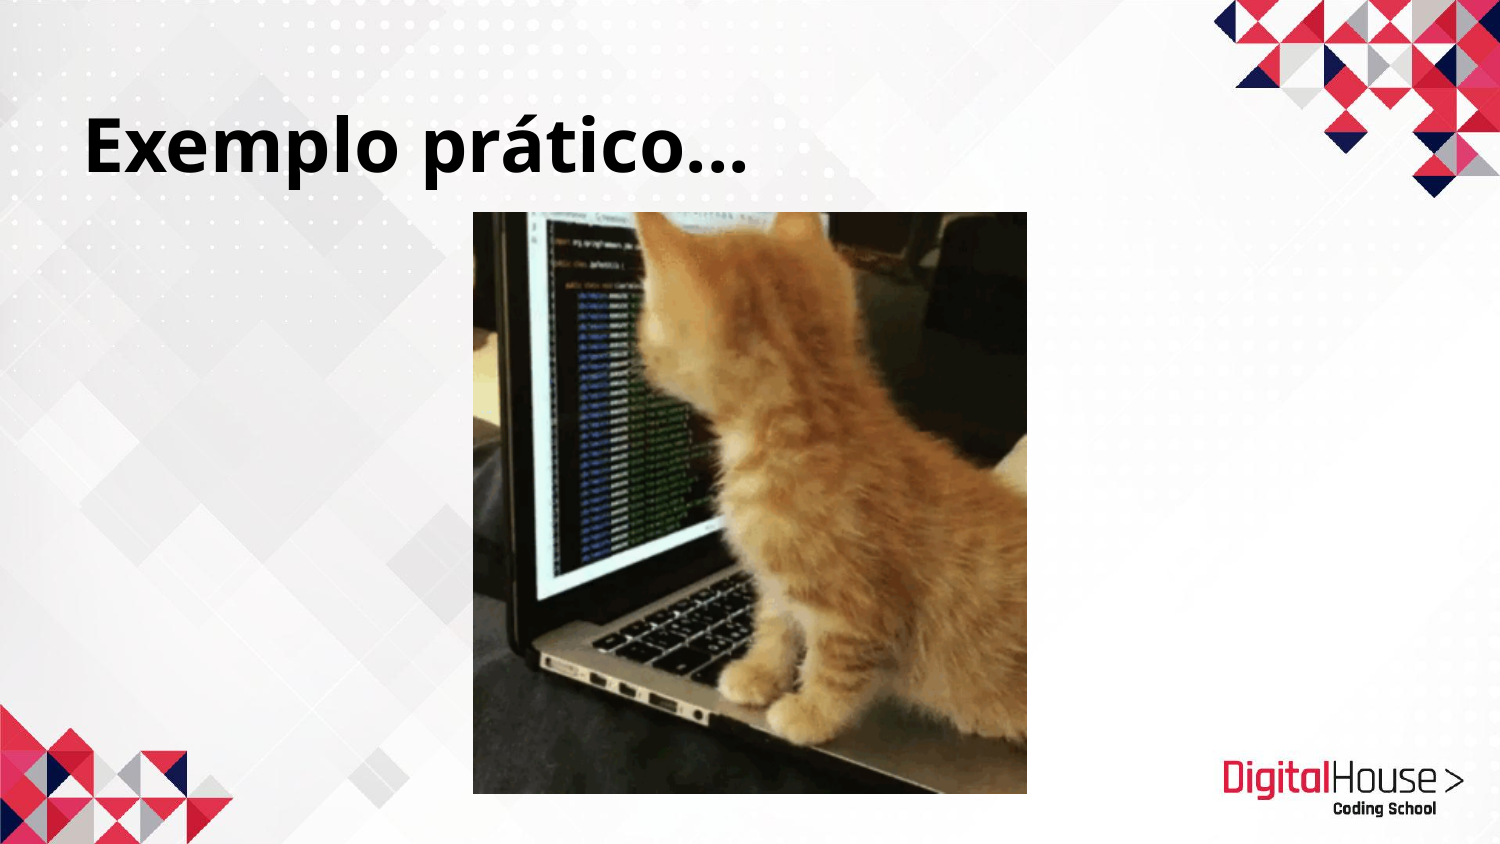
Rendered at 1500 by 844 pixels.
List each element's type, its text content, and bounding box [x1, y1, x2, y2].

title Exemplo prático... [67, 72, 1379, 213]
picture [0, 0, 1500, 844]
